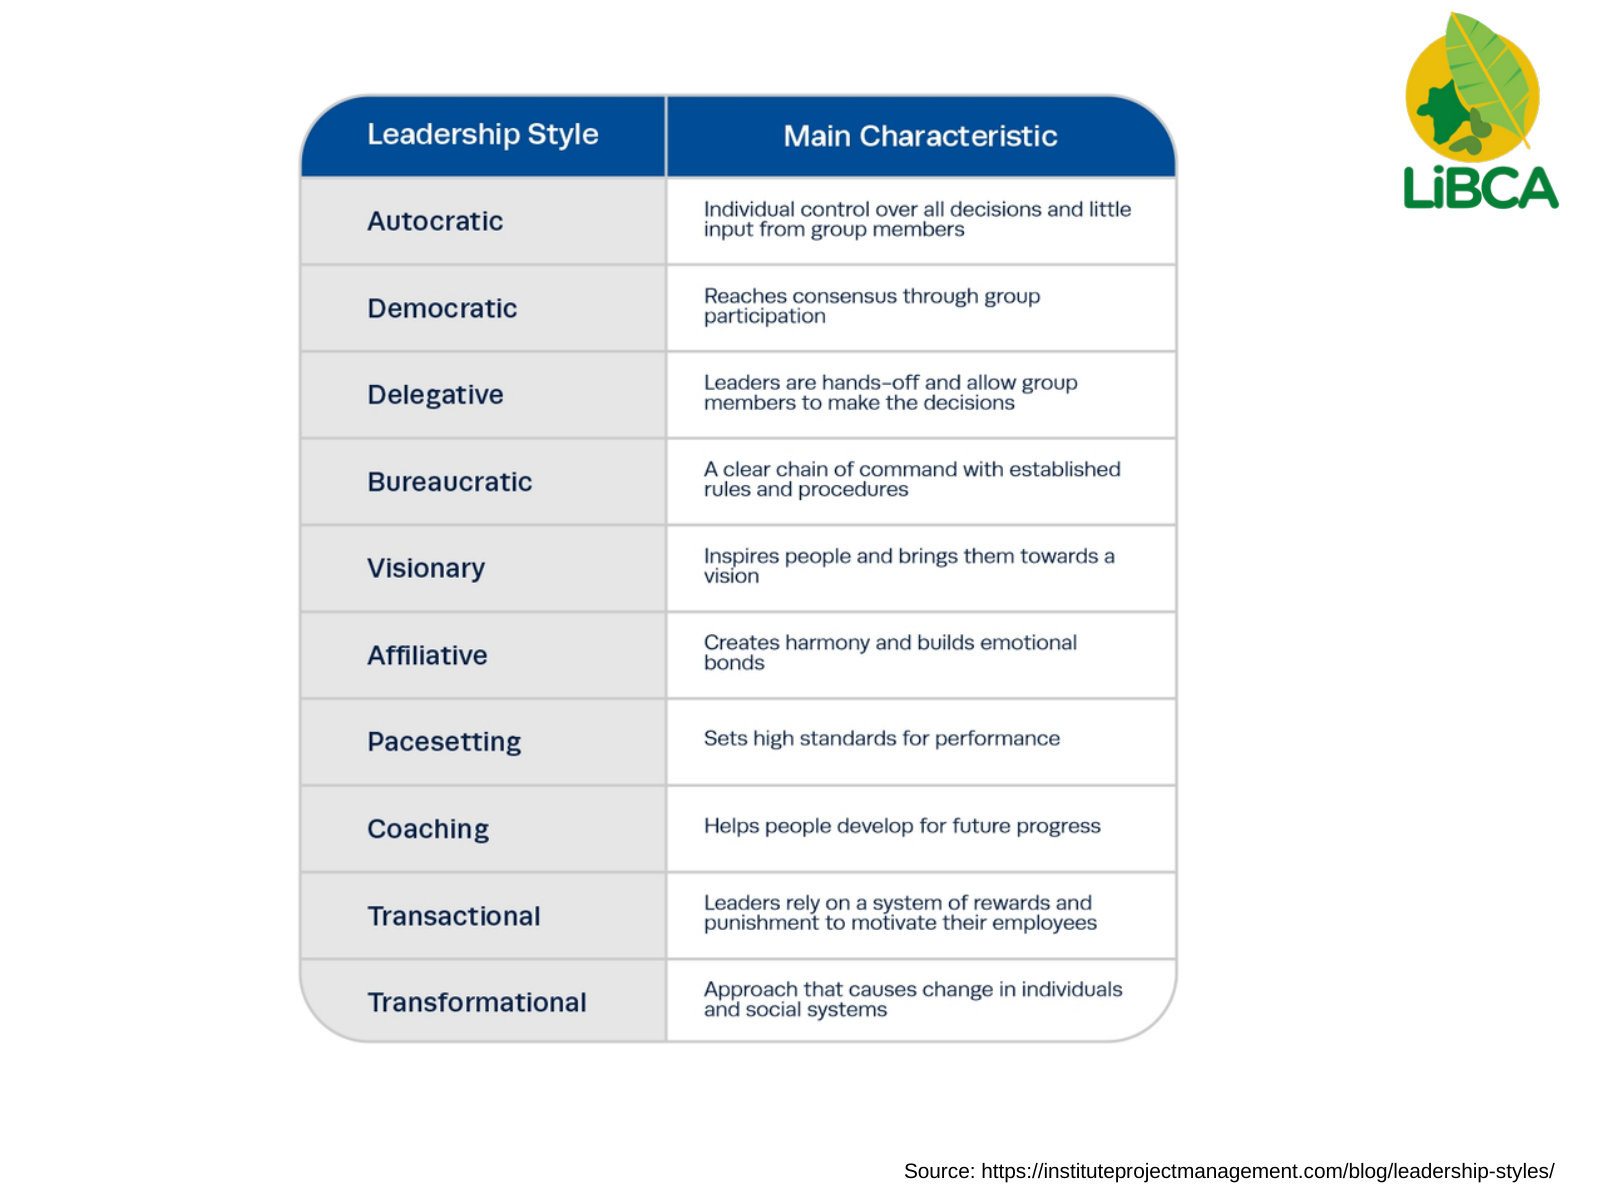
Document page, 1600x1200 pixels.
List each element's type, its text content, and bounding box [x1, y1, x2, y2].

text_box [1391, 1, 1569, 239]
text_box [197, 48, 1280, 1089]
text_box Source: https://instituteprojectmanagement.com/blog/leadership-styles/ [831, 1153, 1600, 1183]
